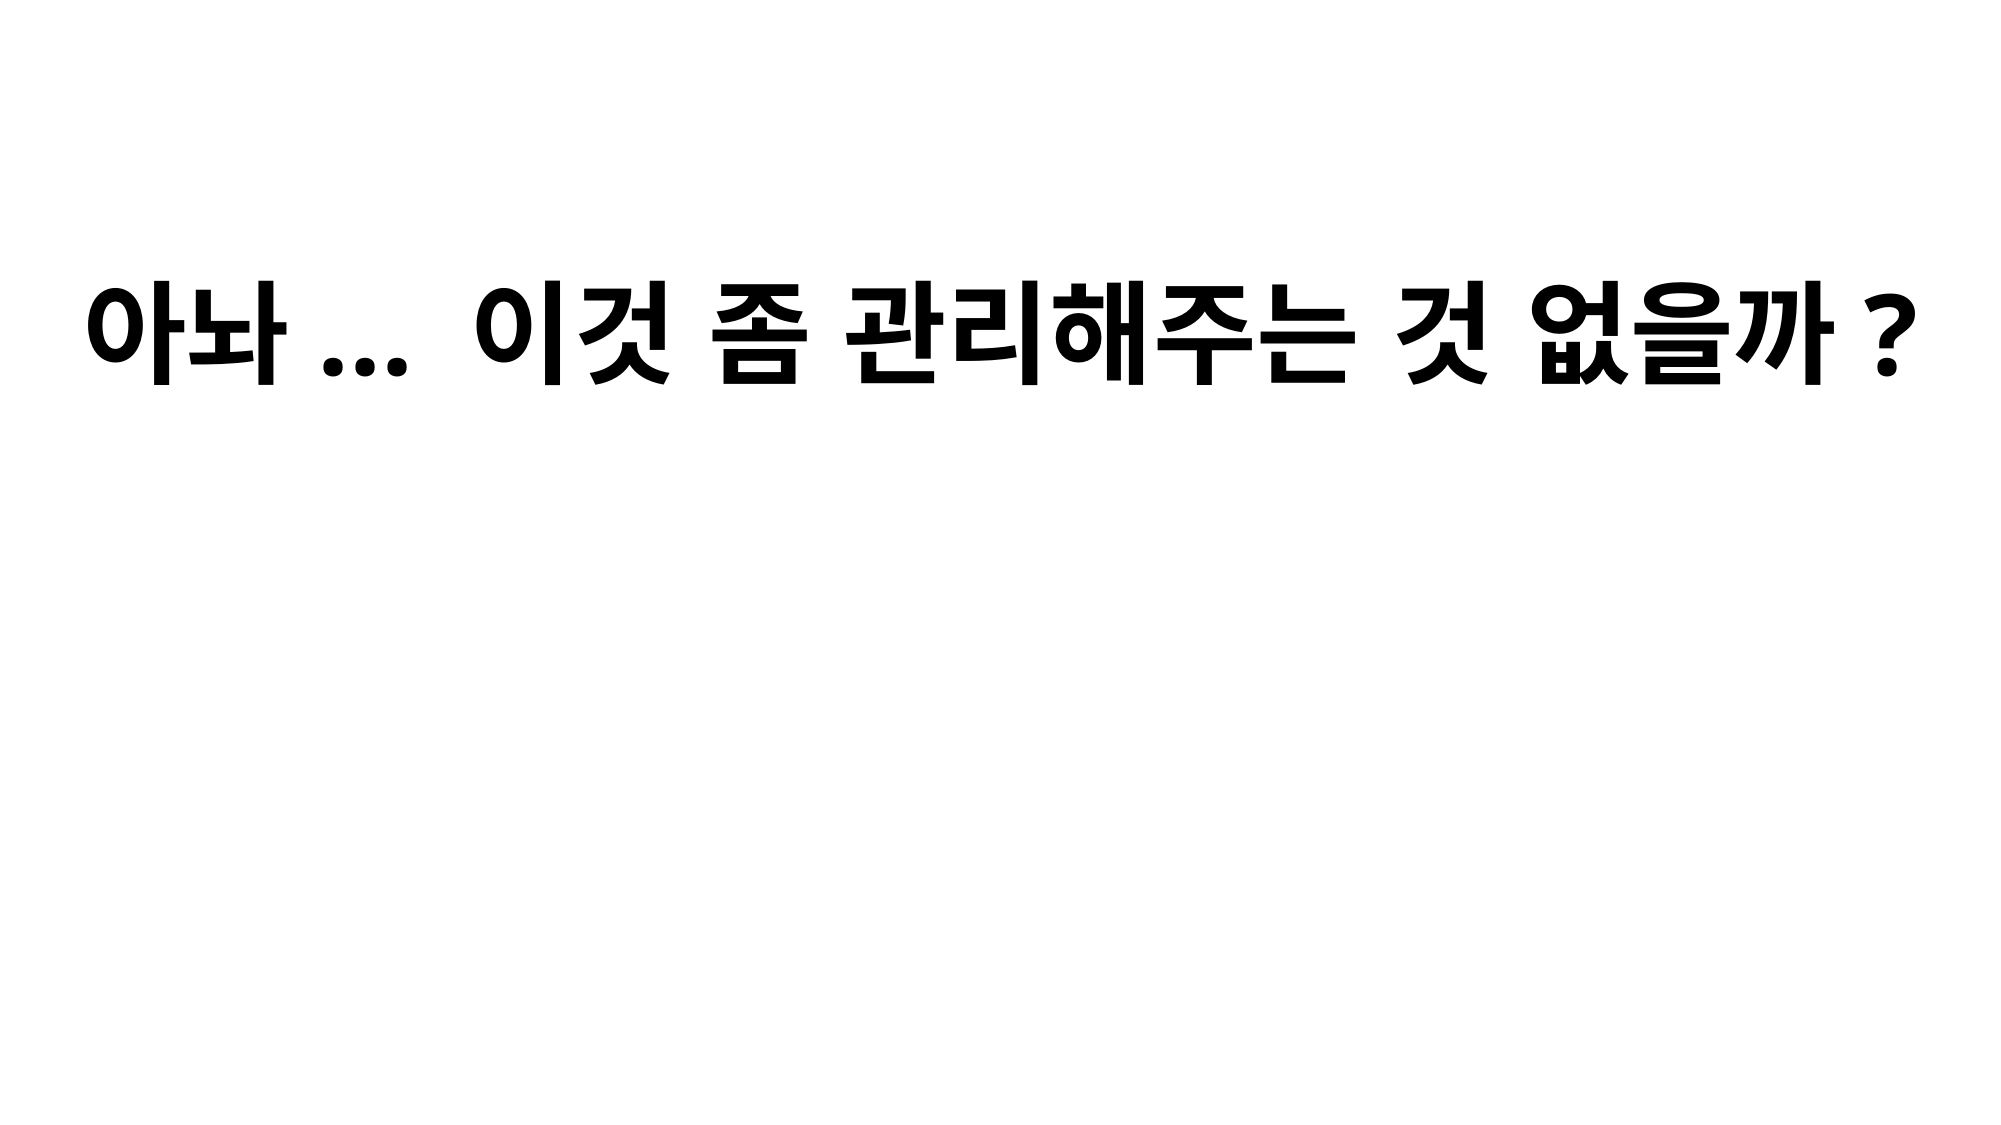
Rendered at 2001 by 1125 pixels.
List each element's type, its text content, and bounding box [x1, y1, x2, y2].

text_box 아놔... 이것 좀 관리해주는 것 없을까? [68, 255, 1934, 406]
